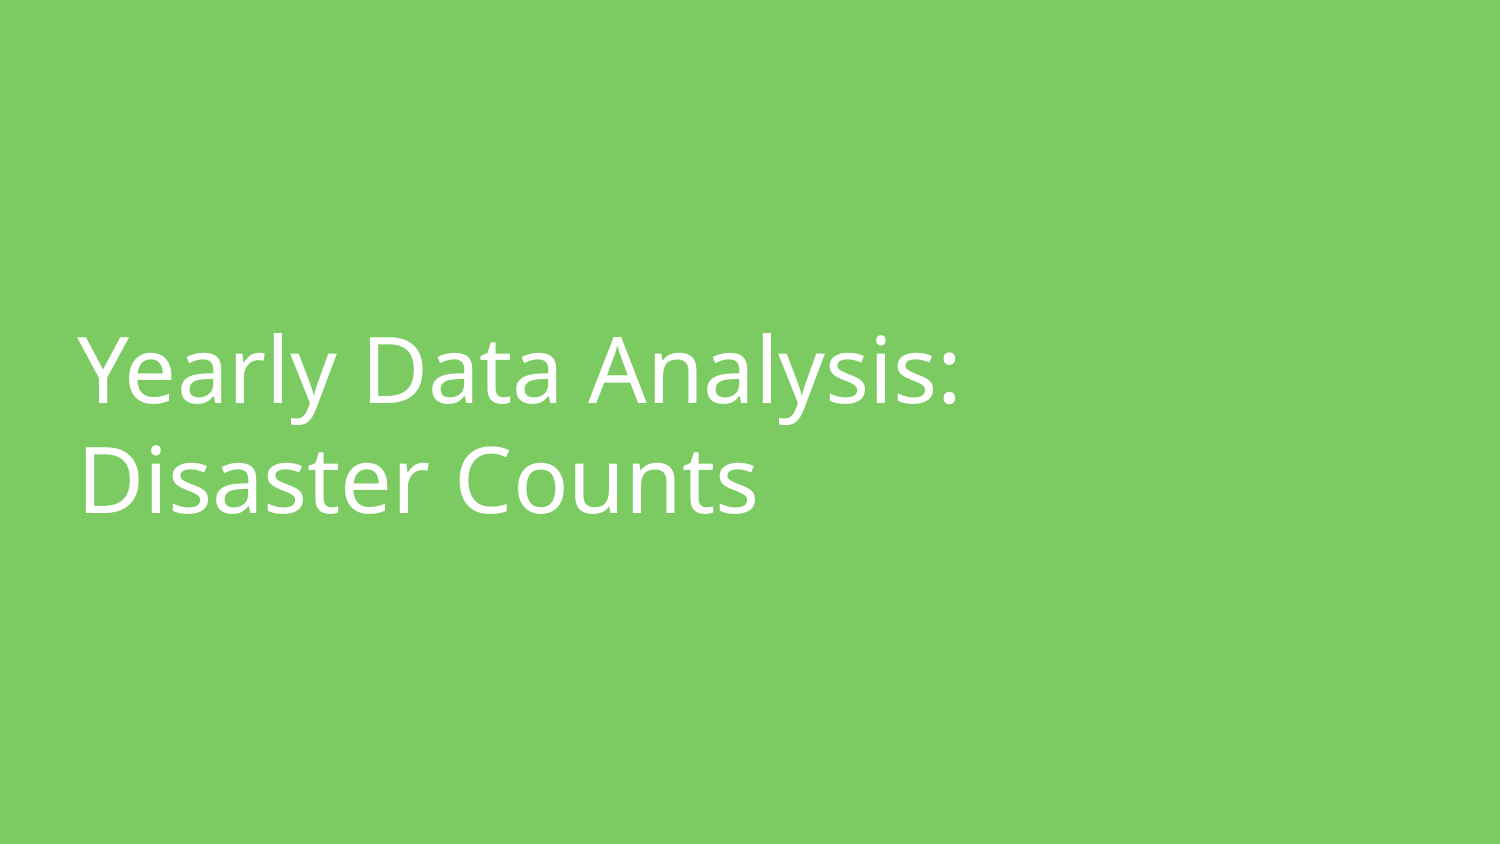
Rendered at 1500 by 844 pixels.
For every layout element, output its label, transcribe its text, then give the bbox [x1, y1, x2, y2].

title Yearly Data Analysis: Disaster Counts [62, 266, 998, 578]
